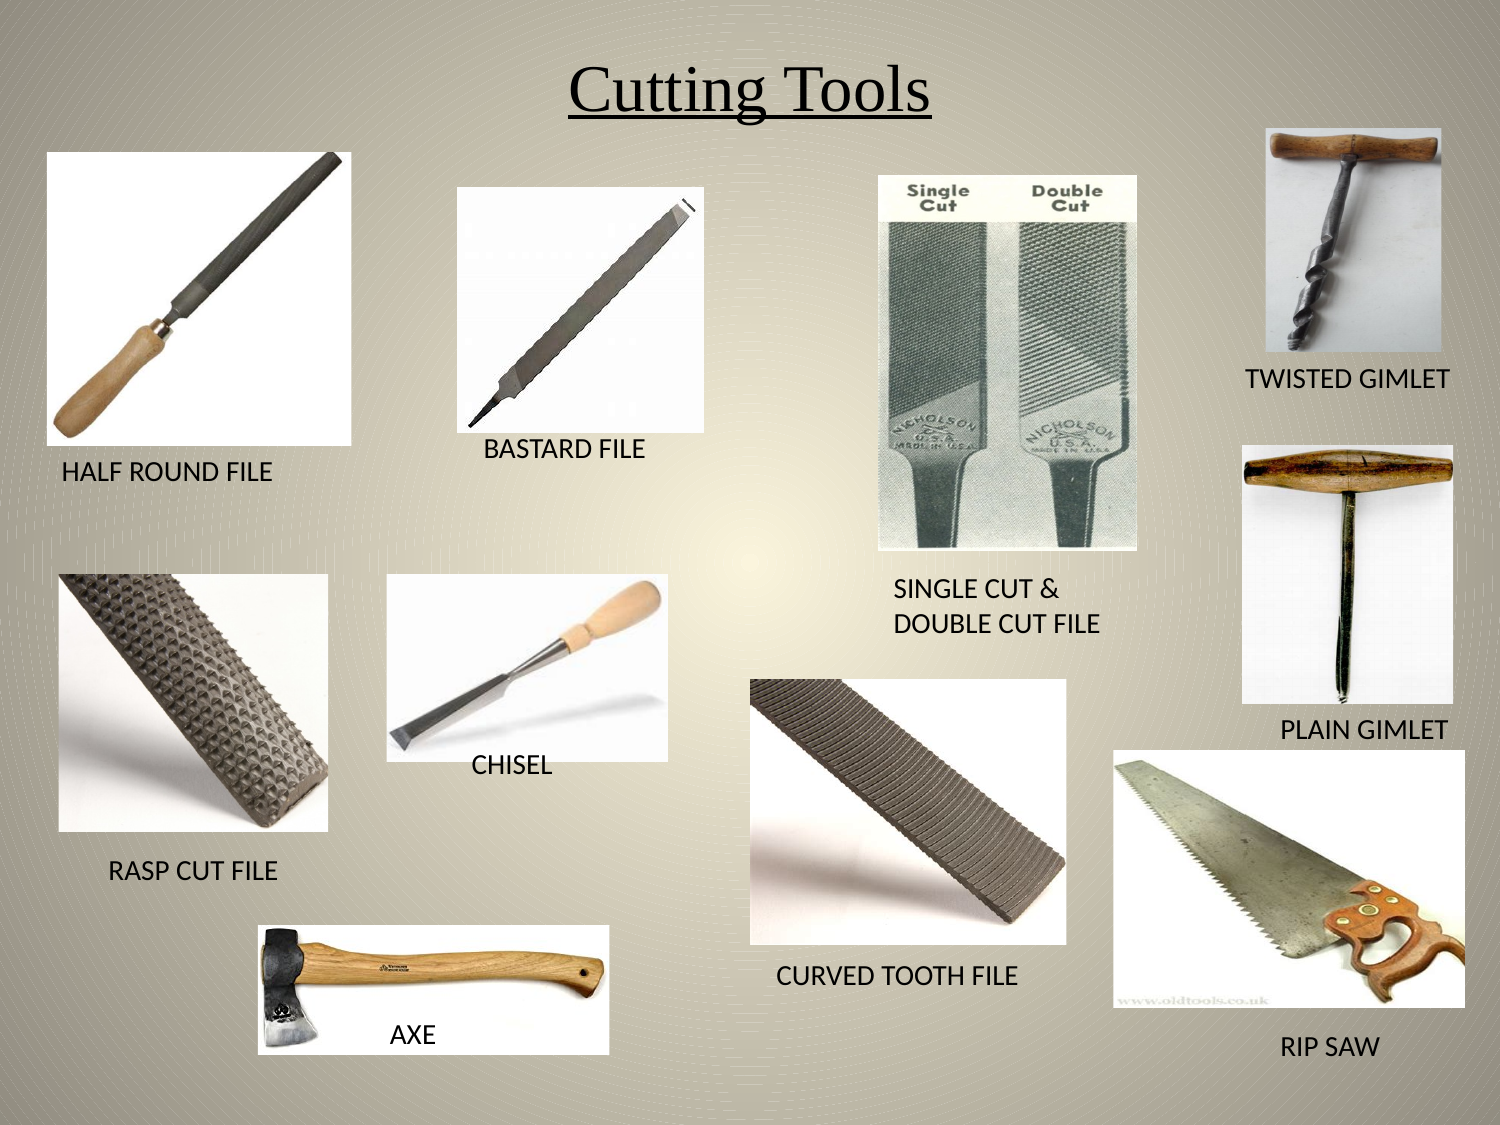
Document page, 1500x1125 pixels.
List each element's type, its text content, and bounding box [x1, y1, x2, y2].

picture [58, 573, 329, 833]
text_box CURVED TOOTH FILE [761, 954, 1055, 999]
picture [1265, 128, 1442, 352]
picture [46, 152, 352, 446]
text_box RASP CUT FILE [93, 843, 317, 894]
picture [456, 187, 704, 433]
text_box Cutting Tools [500, 37, 1000, 133]
picture [386, 573, 669, 762]
text_box HALF ROUND FILE [46, 453, 305, 495]
picture [1218, 445, 1477, 704]
text_box RIP SAW [1265, 1019, 1442, 1070]
picture [749, 679, 1067, 946]
picture [257, 925, 610, 1055]
text_box CHISEL [456, 769, 575, 788]
picture [1113, 749, 1466, 1008]
text_box SINGLE CUT & DOUBLE CUT FILE [878, 562, 1137, 648]
text_box TWISTED GIMLET [1230, 351, 1477, 402]
text_box BASTARD FILE [468, 440, 704, 472]
text_box PLAIN GIMLET [1265, 703, 1465, 749]
picture [878, 175, 1137, 551]
text_box [23, 35, 1477, 150]
